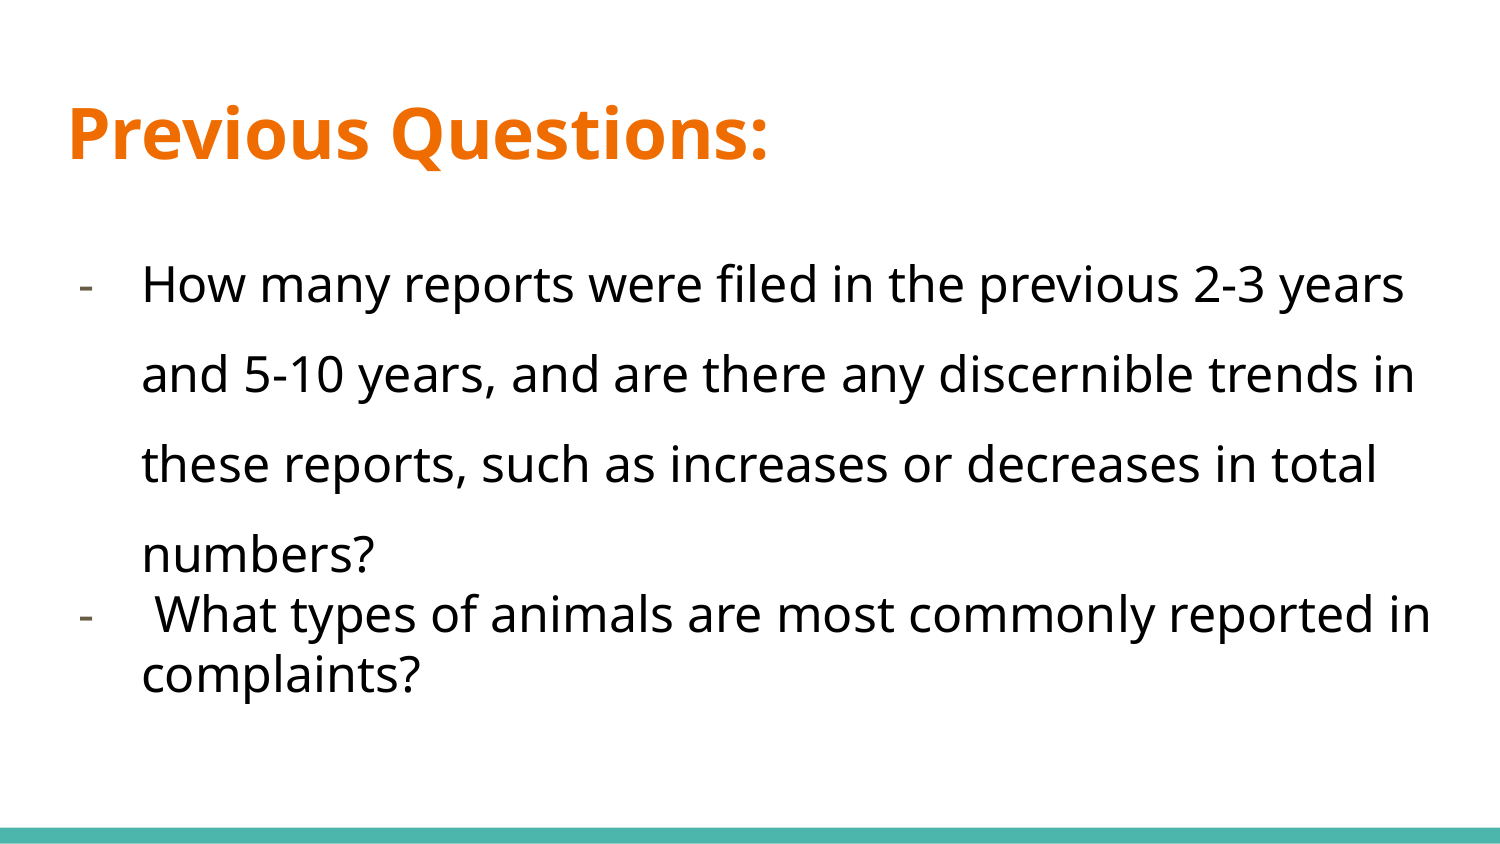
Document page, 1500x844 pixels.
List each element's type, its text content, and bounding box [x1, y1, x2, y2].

list How many reports were filed in the previous 2-3 years and 5-10 years, and are there any discernible trends in these reports, such as increases or decreases in total numbers? What types of animals are most commonly reported in complaints? [51, 207, 1449, 750]
title Previous Questions: [51, 72, 1449, 189]
